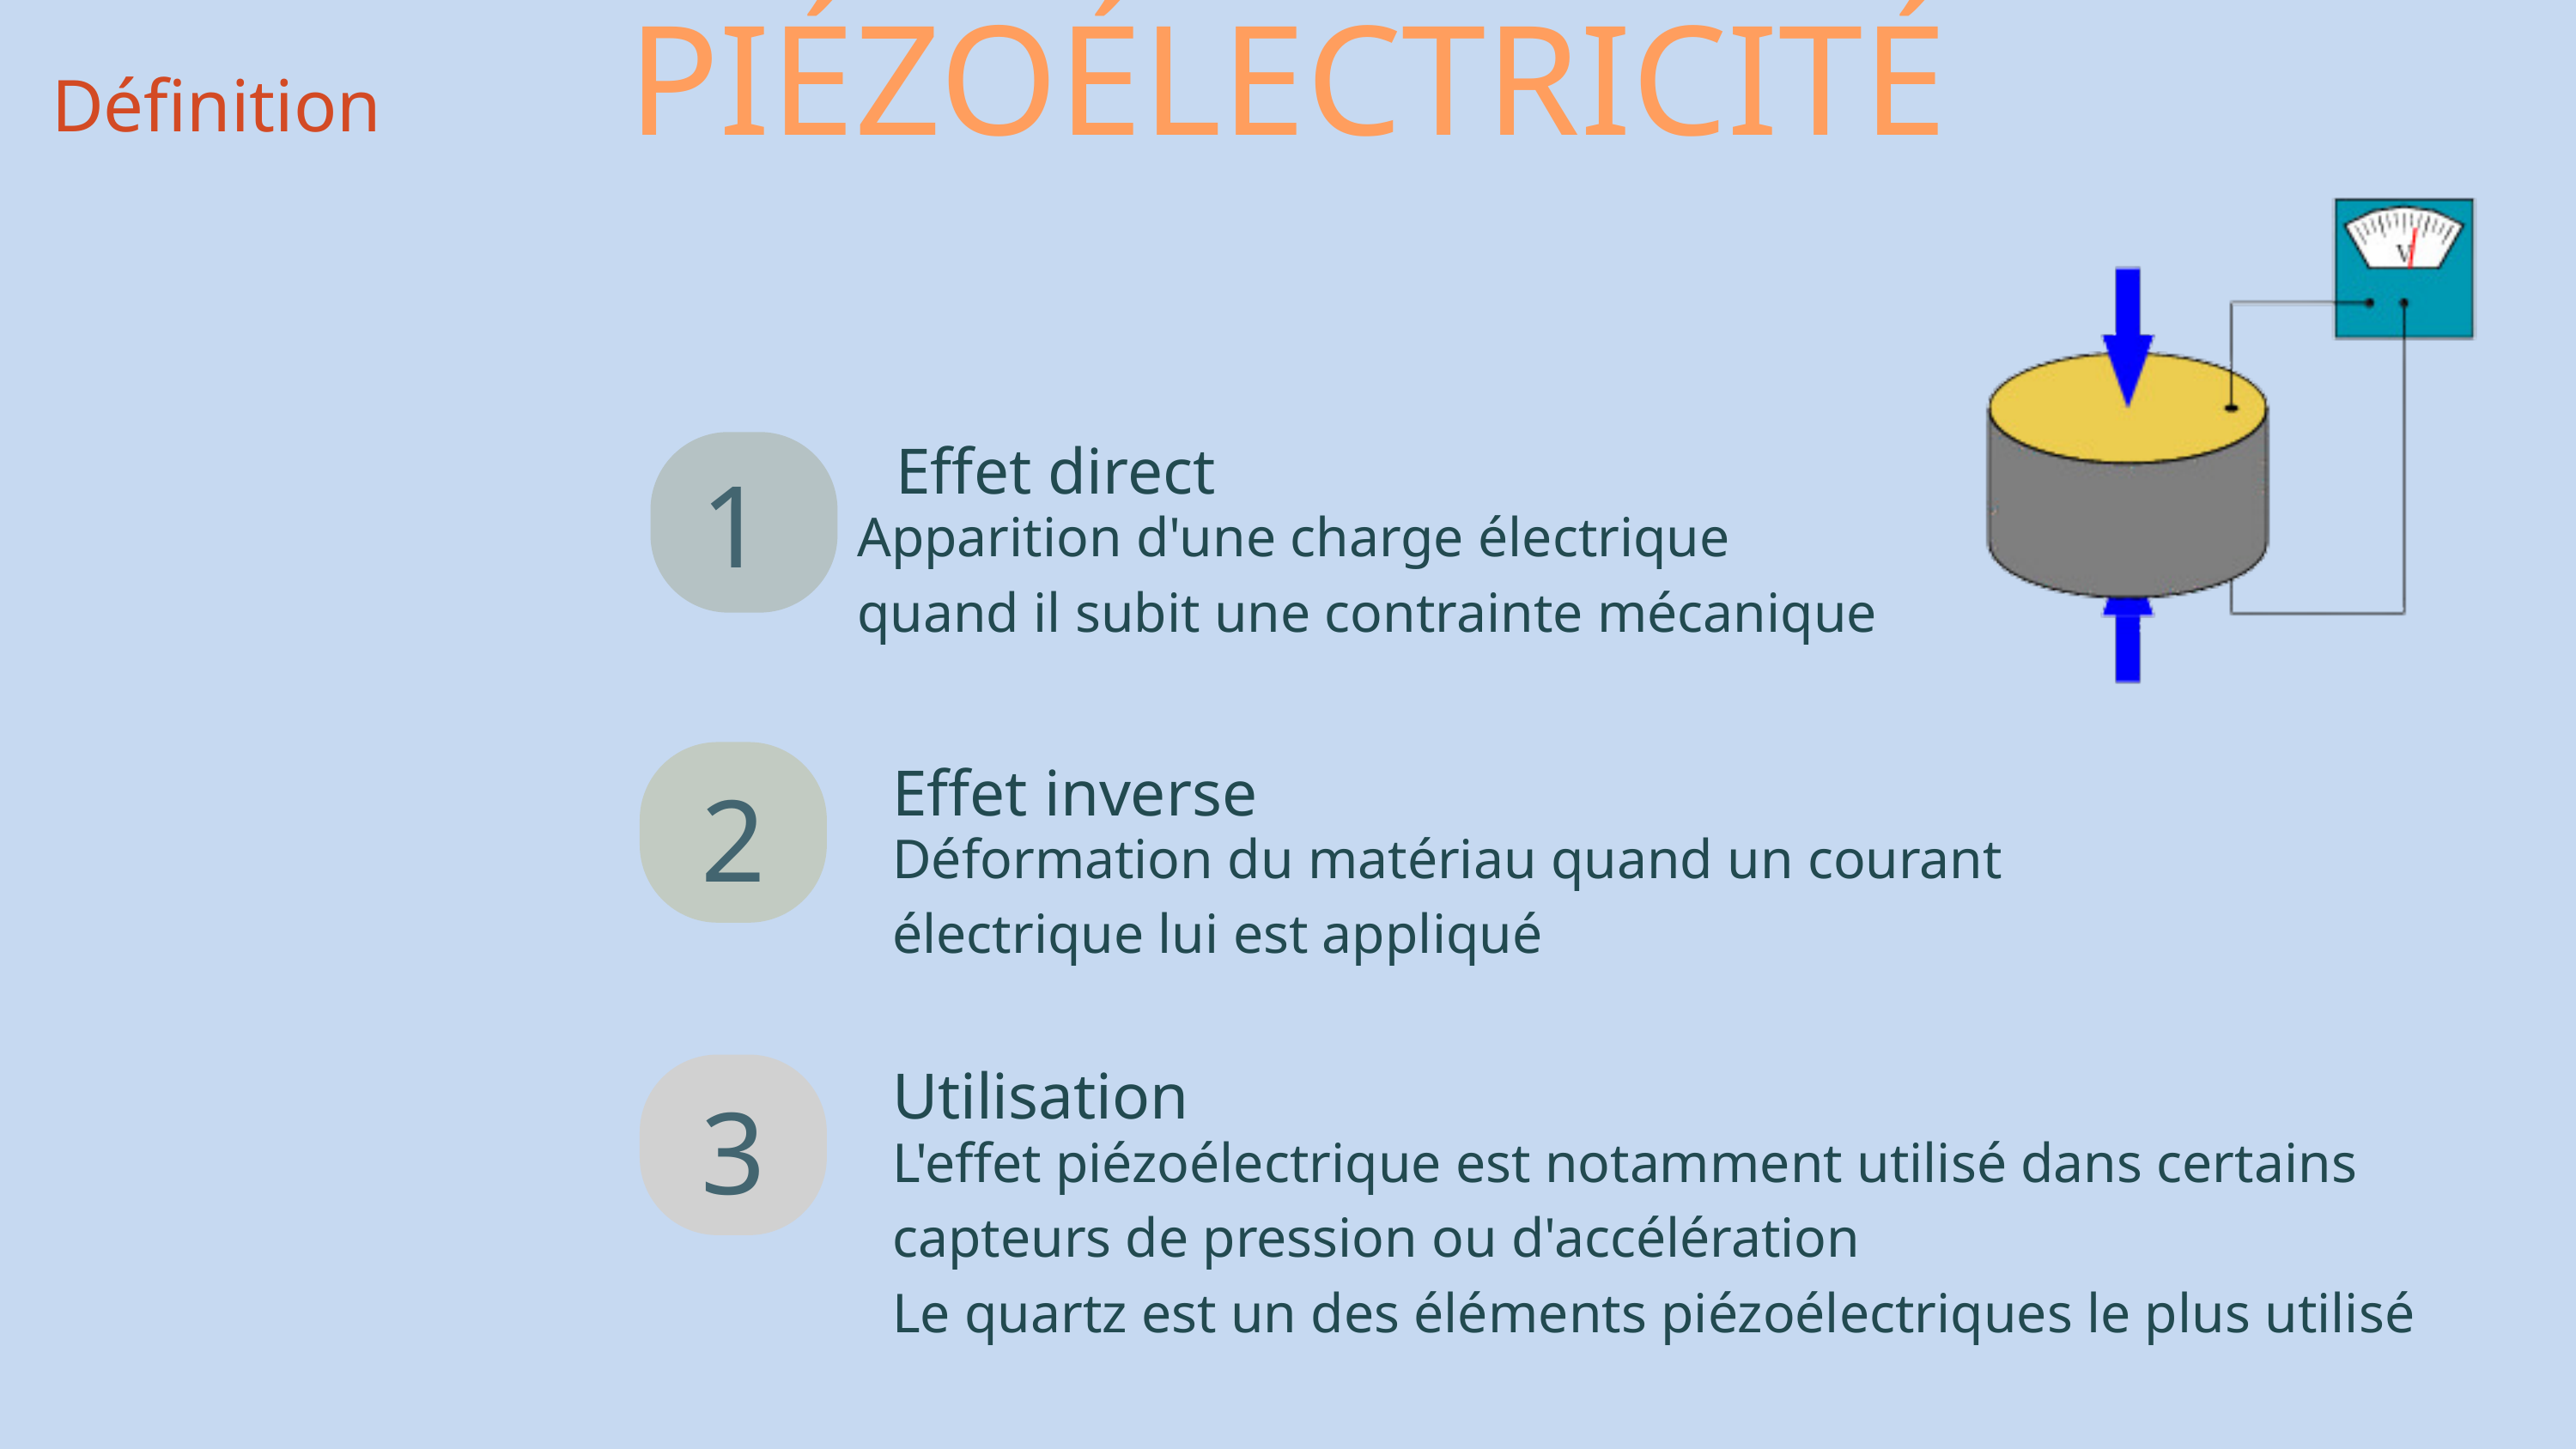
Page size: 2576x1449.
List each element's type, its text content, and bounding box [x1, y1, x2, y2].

text_box Définition [37, 45, 396, 147]
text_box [650, 432, 838, 613]
text_box Effet inverse [892, 741, 1648, 814]
text_box Déformation du matériau quand un courant électrique lui est appliqué [892, 814, 2175, 1040]
text_box L'effet piézoélectrique est notamment utilisé dans certains capteurs de pression ou d'accélération Le quartz est un des éléments piézoélectriques le plus utilisé [892, 1118, 2432, 1343]
text_box [1922, 129, 2545, 752]
text_box PIÉZOÉLECTRICITÉ [0, 14, 2576, 167]
text_box Effet direct [896, 418, 1652, 492]
text_box Utilisation [892, 1044, 1648, 1118]
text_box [639, 742, 828, 924]
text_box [639, 1054, 828, 1236]
text_box Apparition d'une charge électrique quand il subit une contrainte mécanique [857, 492, 1887, 686]
